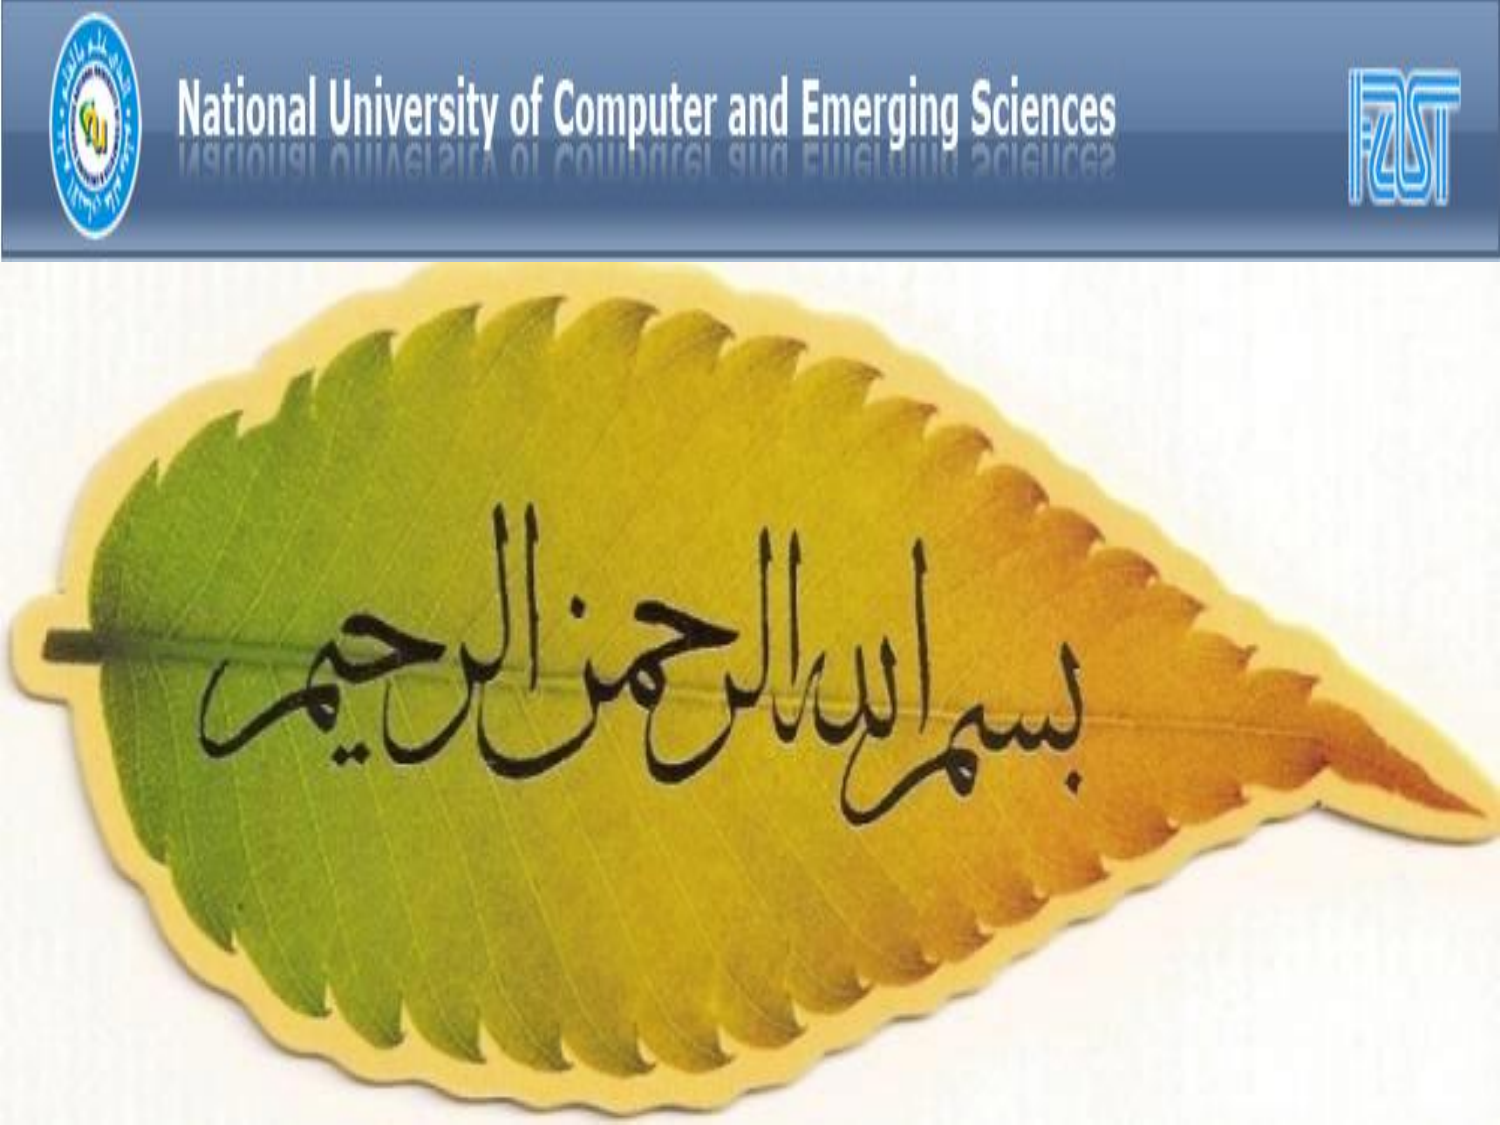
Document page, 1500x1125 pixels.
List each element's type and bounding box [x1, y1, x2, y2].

picture [0, 0, 1500, 262]
list [0, 262, 1500, 1125]
